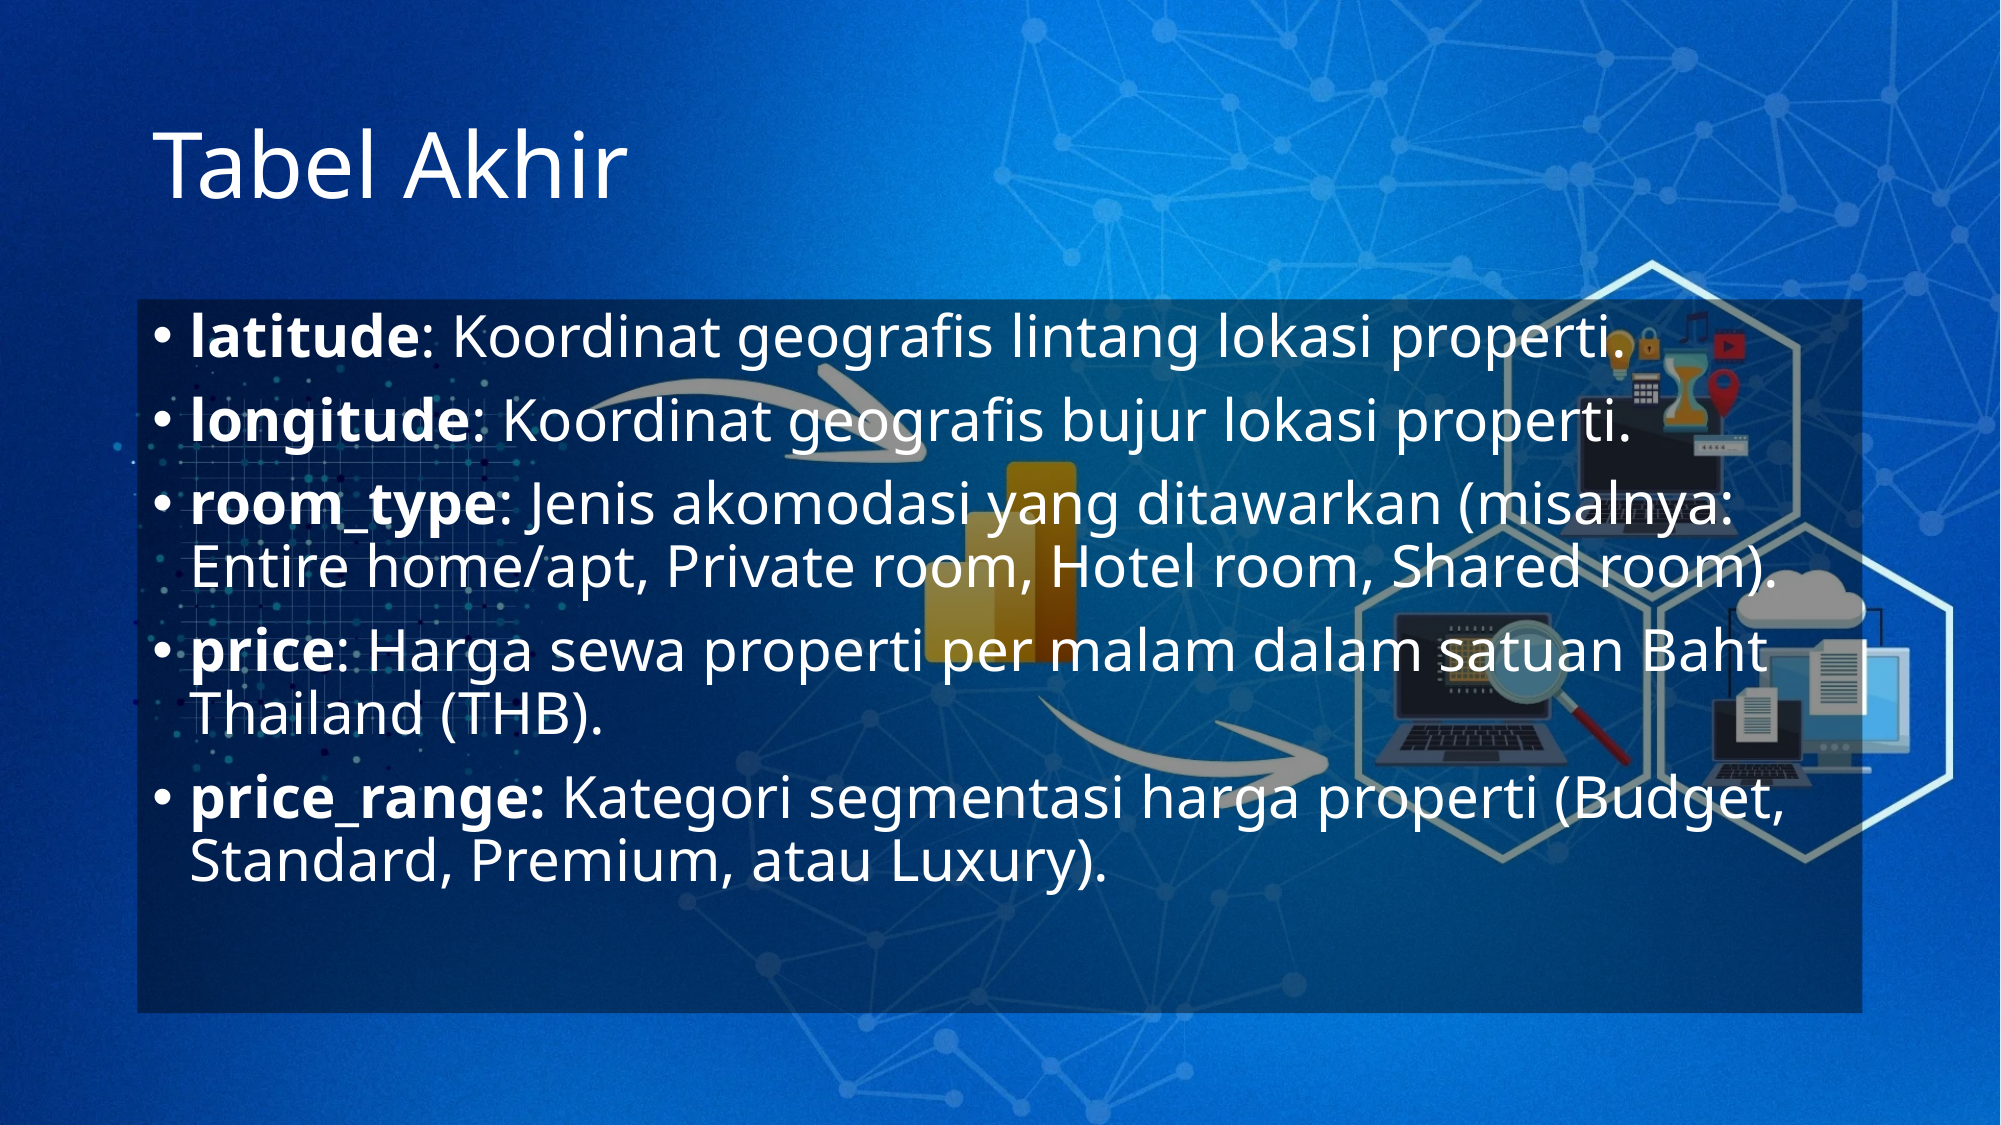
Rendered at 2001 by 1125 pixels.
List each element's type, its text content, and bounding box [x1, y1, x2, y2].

title Tabel Akhir [137, 59, 1863, 278]
picture [0, 0, 2001, 1125]
list latitude: Koordinat geografis lintang lokasi properti. longitude: Koordinat geografis bujur lokasi properti. room_type: Jenis akomodasi yang ditawarkan (misalnya: Entire home/apt, Private room, Hotel room, Shared room). price: Harga sewa properti per malam dalam satuan Baht Thailand (THB). price_range: Kategori segmentasi harga properti (Budget, Standard, Premium, atau Luxury). [137, 299, 1863, 1014]
